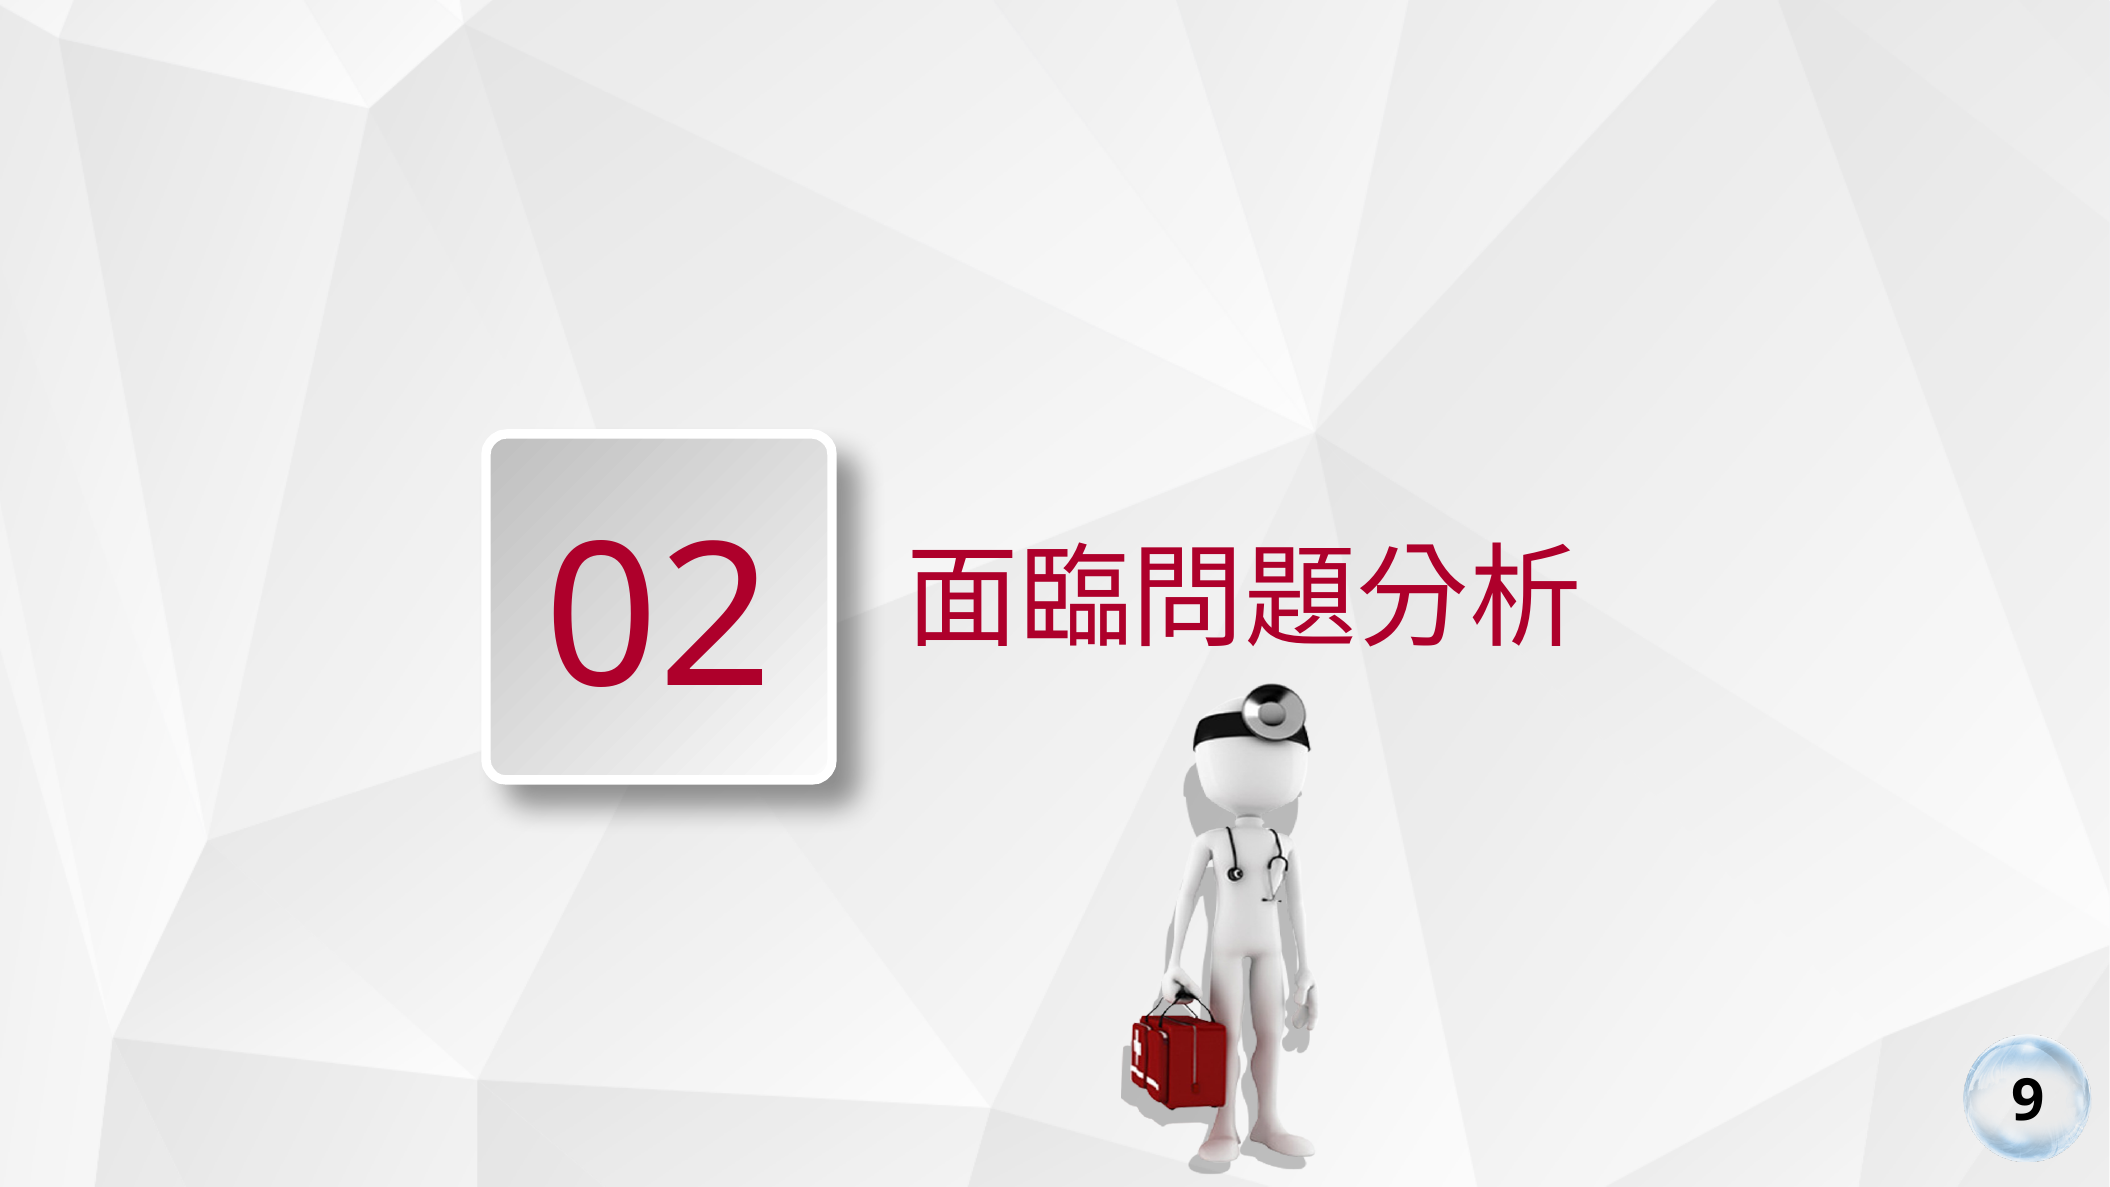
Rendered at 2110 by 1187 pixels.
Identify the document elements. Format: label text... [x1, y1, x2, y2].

text_box [485, 433, 832, 780]
text_box 面臨問題分析 [892, 517, 1663, 668]
text_box 02 [511, 478, 807, 733]
picture [0, 0, 2110, 1187]
